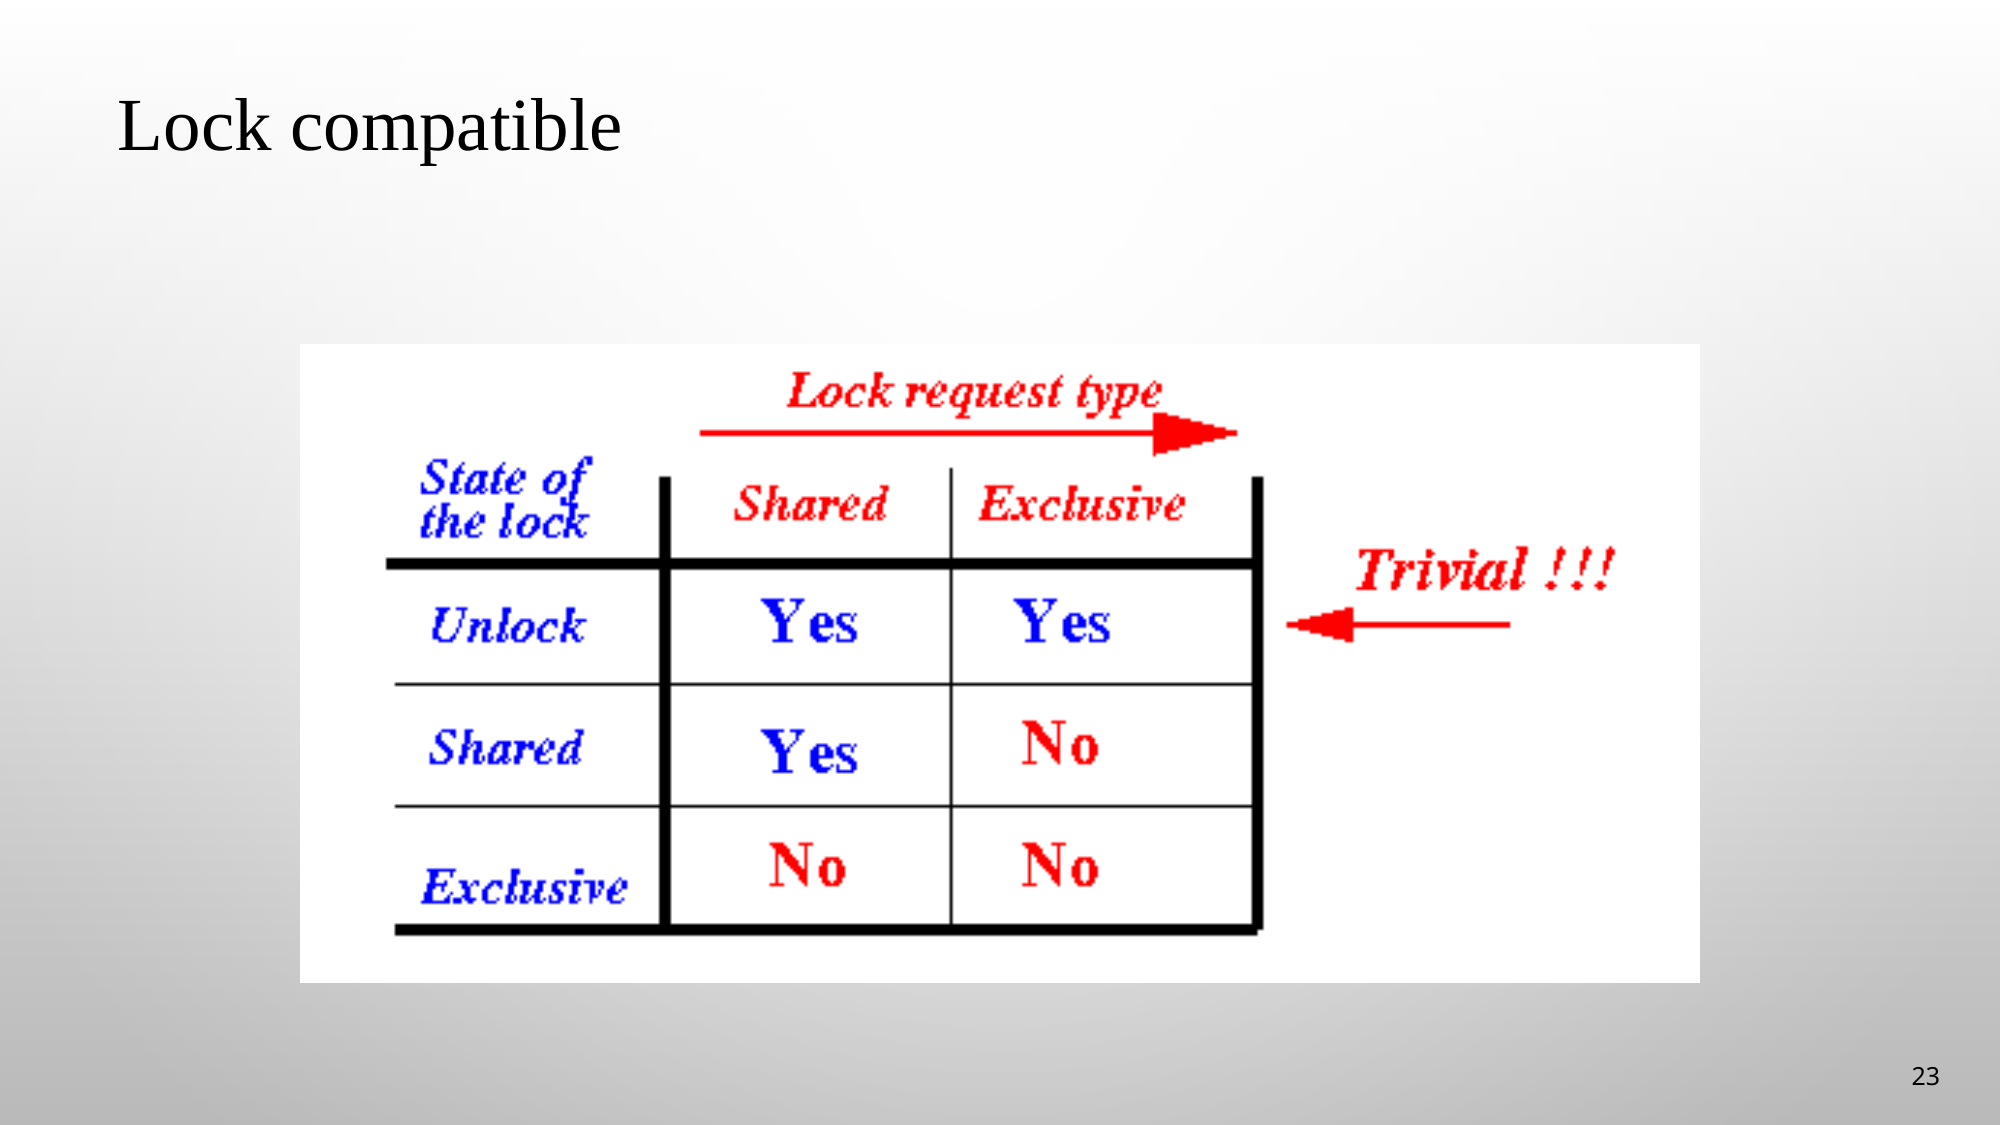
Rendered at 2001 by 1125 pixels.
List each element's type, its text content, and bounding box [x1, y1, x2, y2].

picture [0, 0, 2000, 1125]
title Lock compatible [102, 43, 1956, 210]
slide_number 23 [1724, 1047, 1956, 1107]
